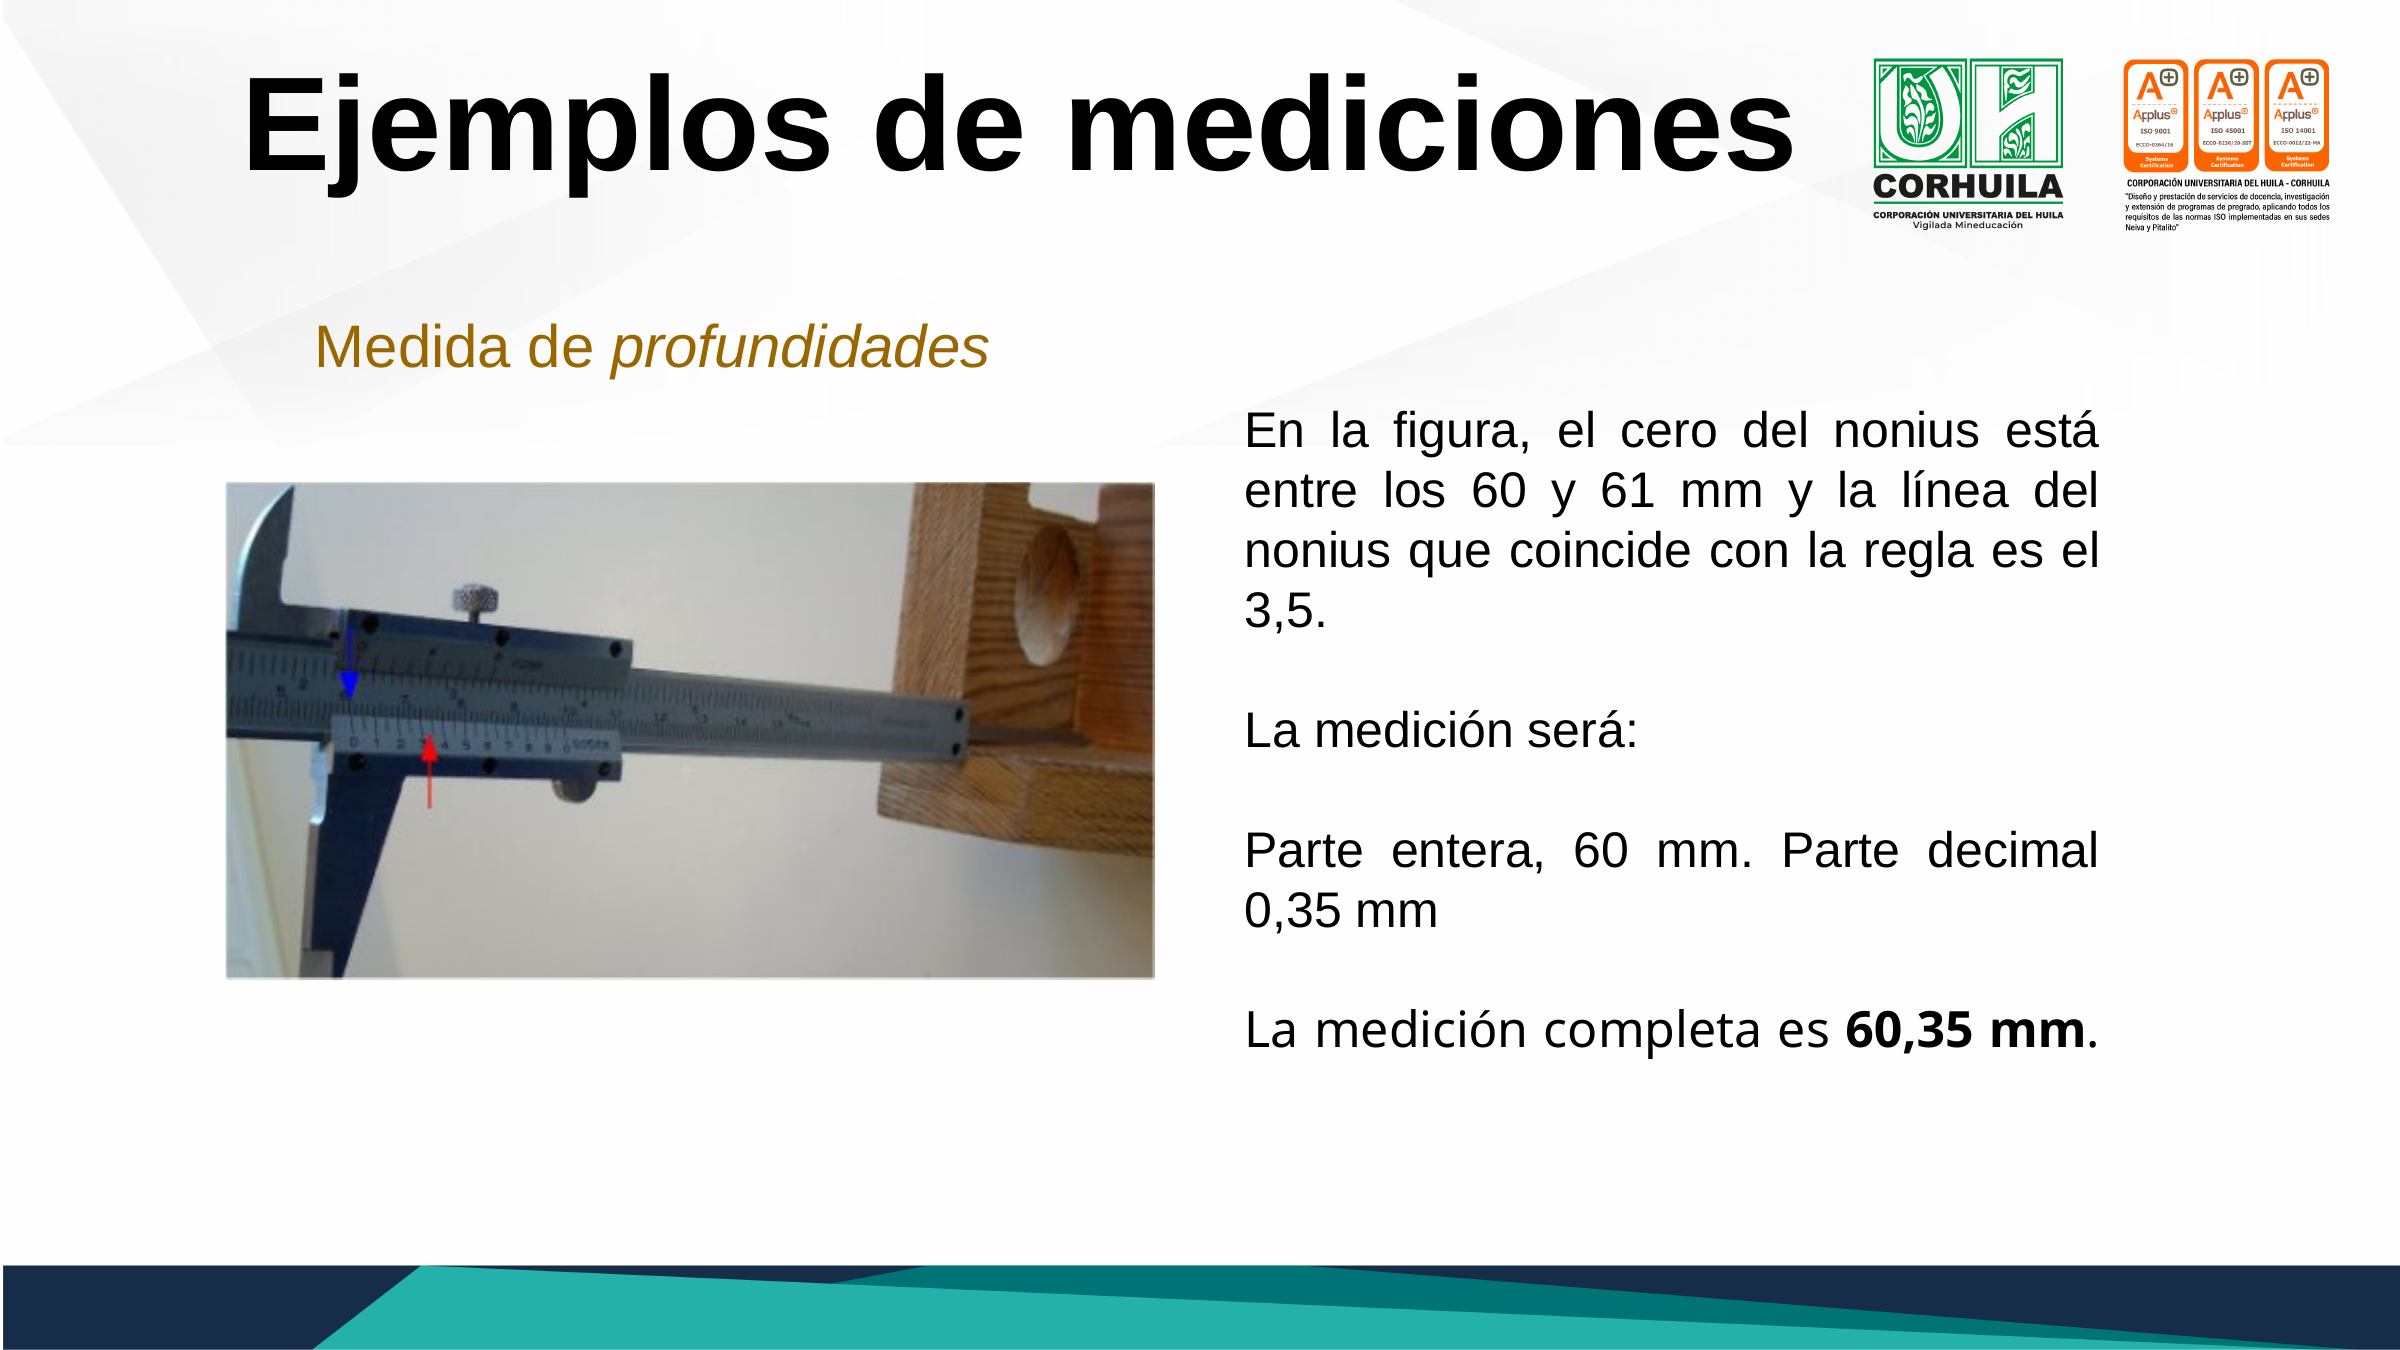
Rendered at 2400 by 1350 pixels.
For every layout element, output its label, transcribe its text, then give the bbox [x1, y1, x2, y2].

text_box En la figura, el cero del nonius está entre los 60 y 61 mm y la línea del nonius que coincide con la regla es el 3,5. La medición será: Parte entera, 60 mm. Parte decimal 0,35 mm La medición completa es 60,35 mm. [1229, 389, 2115, 1065]
title Ejemplos de mediciones [0, 29, 2041, 255]
text_box Medida de profundidades [299, 300, 1080, 387]
picture [0, 0, 2400, 1350]
